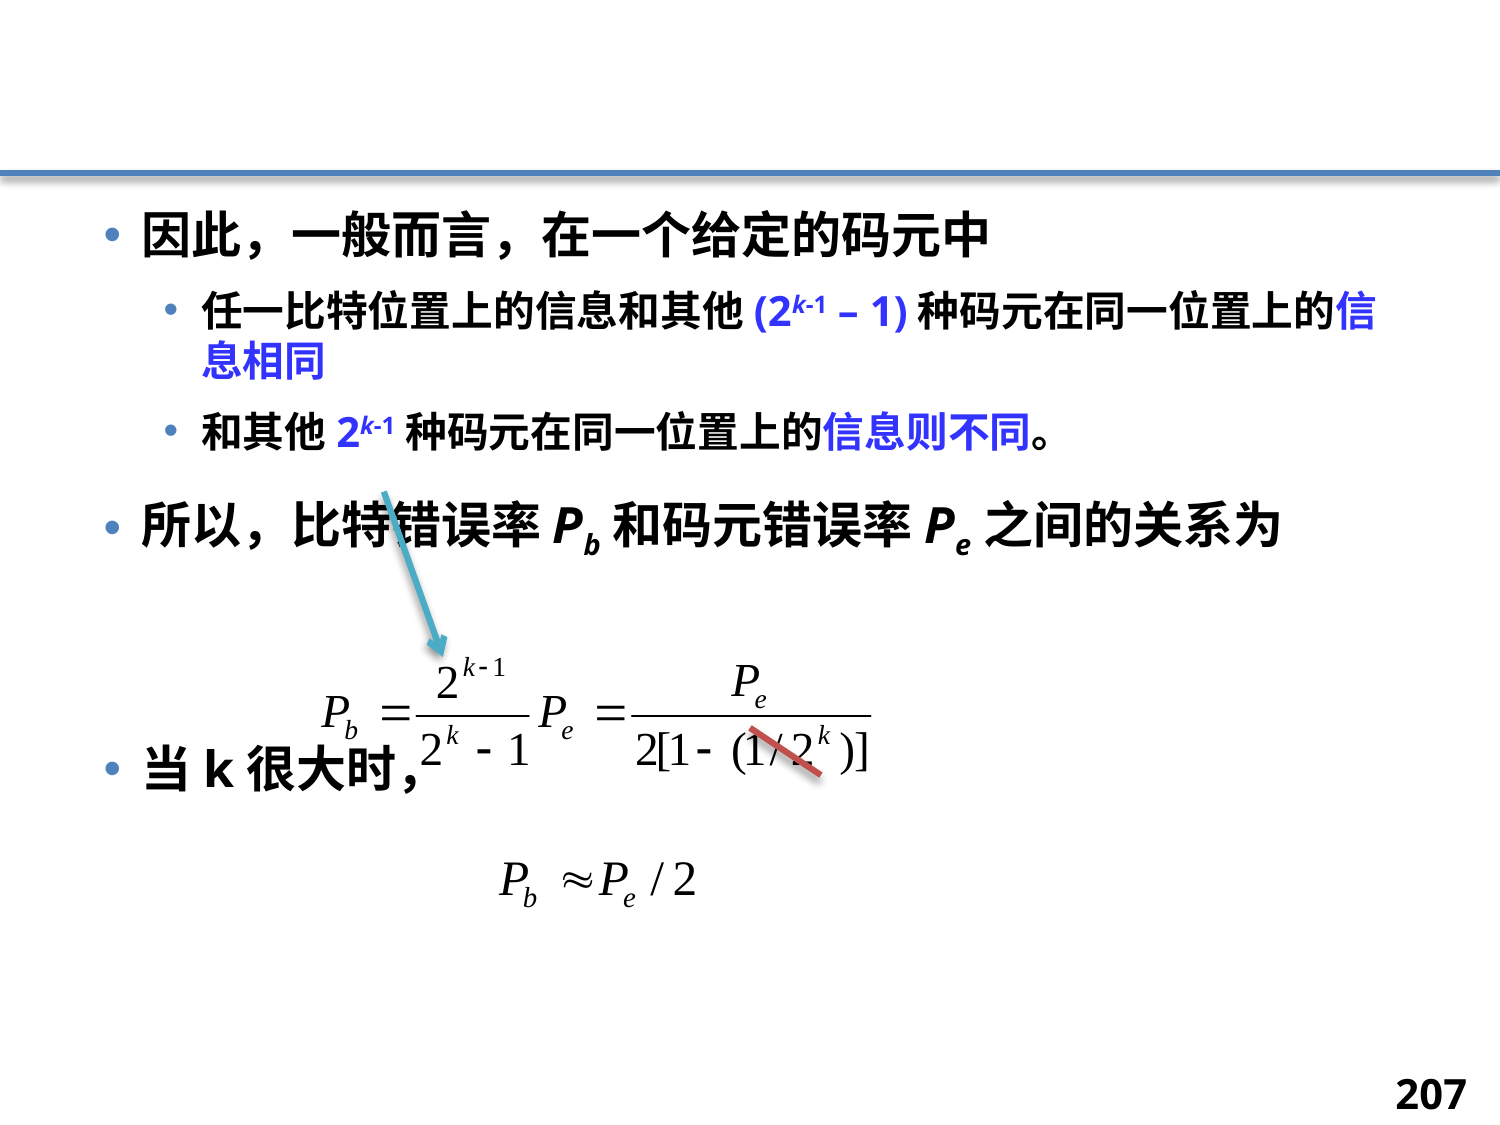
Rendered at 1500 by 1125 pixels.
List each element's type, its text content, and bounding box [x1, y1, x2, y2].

list 因此，一般而言，在一个给定的码元中 任一比特位置上的信息和其他(2k-1 – 1)种码元在同一位置上的信息相同 和其他2k-1种码元在同一位置上的信息则不同。 所以，比特错误率Pb和码元错误率Pe之间的关系为 当k很大时， [88, 196, 1412, 524]
list 因此，一般而言，在一个给定的码元中 任一比特位置上的信息和其他(2k-1 – 1)种码元在同一位置上的信息相同 和其他2k-1种码元在同一位置上的信息则不同。 所以，比特错误率Pb和码元错误率Pe之间的关系为 当k很大时， [449, 526, 1412, 543]
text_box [749, 727, 822, 776]
list 因此，一般而言，在一个给定的码元中 任一比特位置上的信息和其他(2k-1 – 1)种码元在同一位置上的信息相同 和其他2k-1种码元在同一位置上的信息则不同。 所以，比特错误率Pb和码元错误率Pe之间的关系为 当k很大时， [88, 544, 1412, 1024]
slide_number 207 [1379, 1075, 1483, 1118]
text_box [489, 845, 705, 921]
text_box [383, 491, 444, 658]
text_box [312, 644, 881, 788]
list 因此，一般而言，在一个给定的码元中 任一比特位置上的信息和其他(2k-1 – 1)种码元在同一位置上的信息相同 和其他2k-1种码元在同一位置上的信息则不同。 所以，比特错误率Pb和码元错误率Pe之间的关系为 当k很大时， [88, 526, 377, 543]
